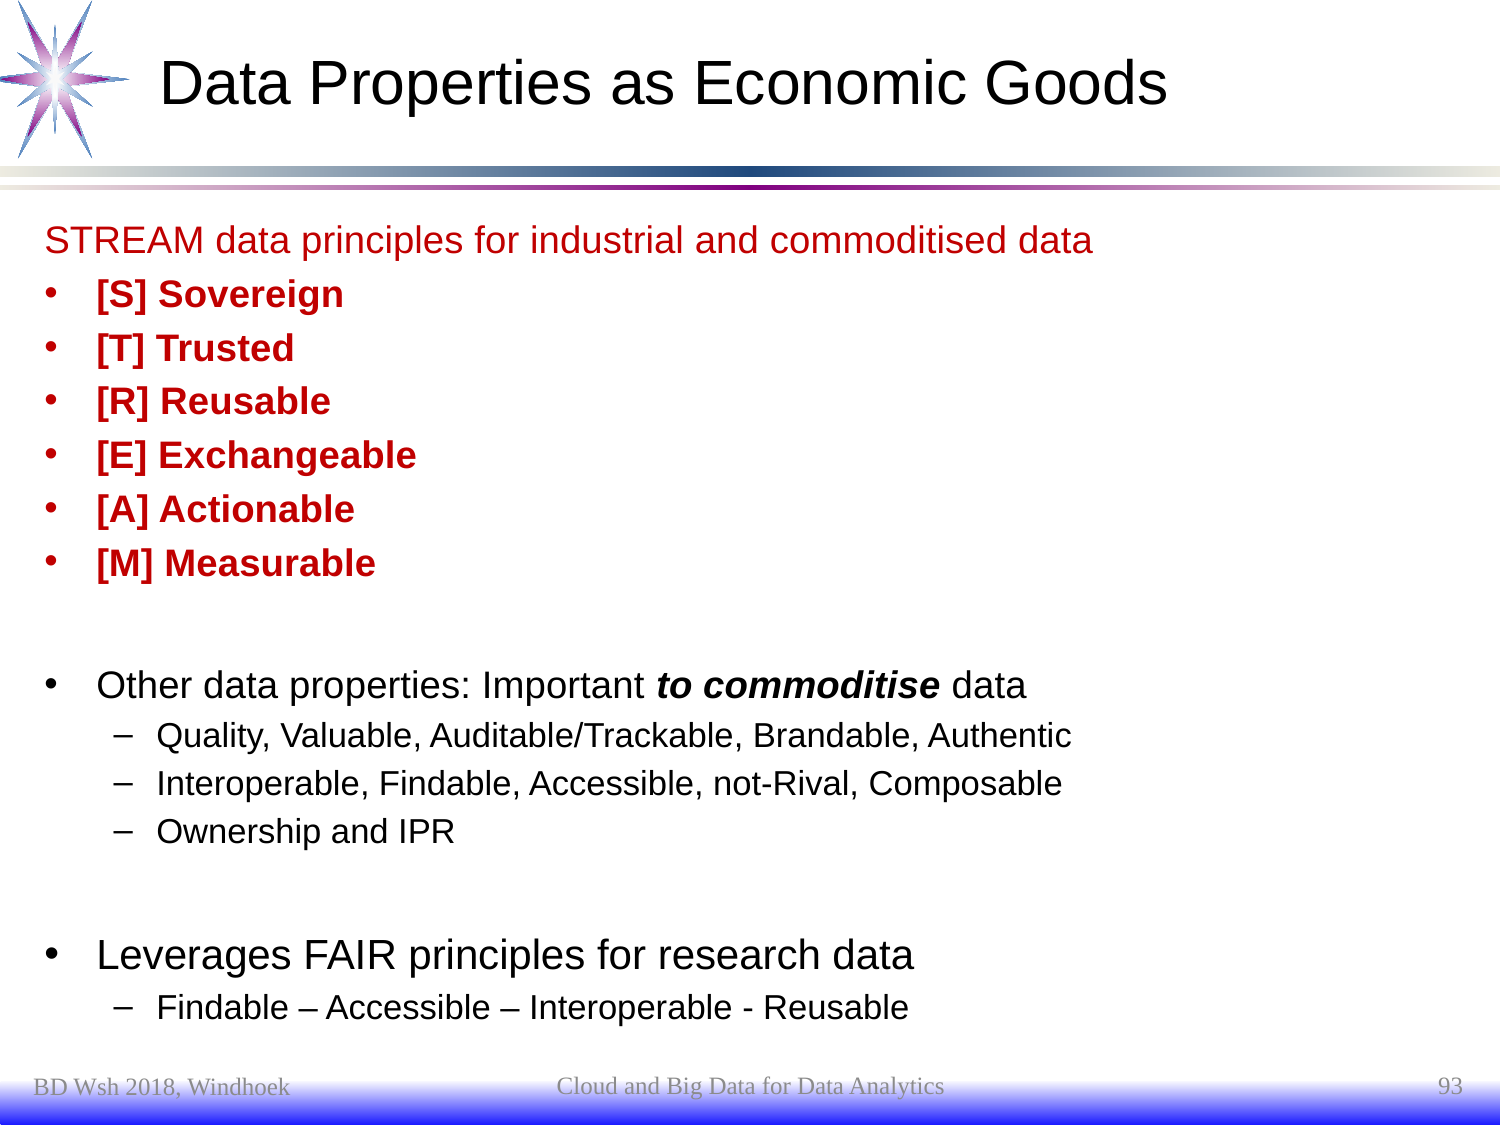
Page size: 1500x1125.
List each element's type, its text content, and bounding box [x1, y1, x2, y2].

slide_number BD Wsh 2018, Windhoek [18, 1064, 390, 1106]
list STREAM data principles for industrial and commoditised data [S] Sovereign [T] Trusted [R] Reusable [E] Exchangeable [A] Actionable [M] Measurable Other data properties: Important to commoditise data Quality, Valuable, Auditable/Trackable, Brandable, Authentic Interoperable, Findable, Accessible, not-Rival, Composable Ownership and IPR Leverages FAIR principles for research data Findable – Accessible – Interoperable - Reusable [29, 208, 1471, 1035]
footer Cloud and Big Data for Data Analytics [513, 1063, 989, 1106]
slide_number 93 [1128, 1064, 1478, 1106]
title Data Properties as Economic Goods [147, 24, 1425, 135]
